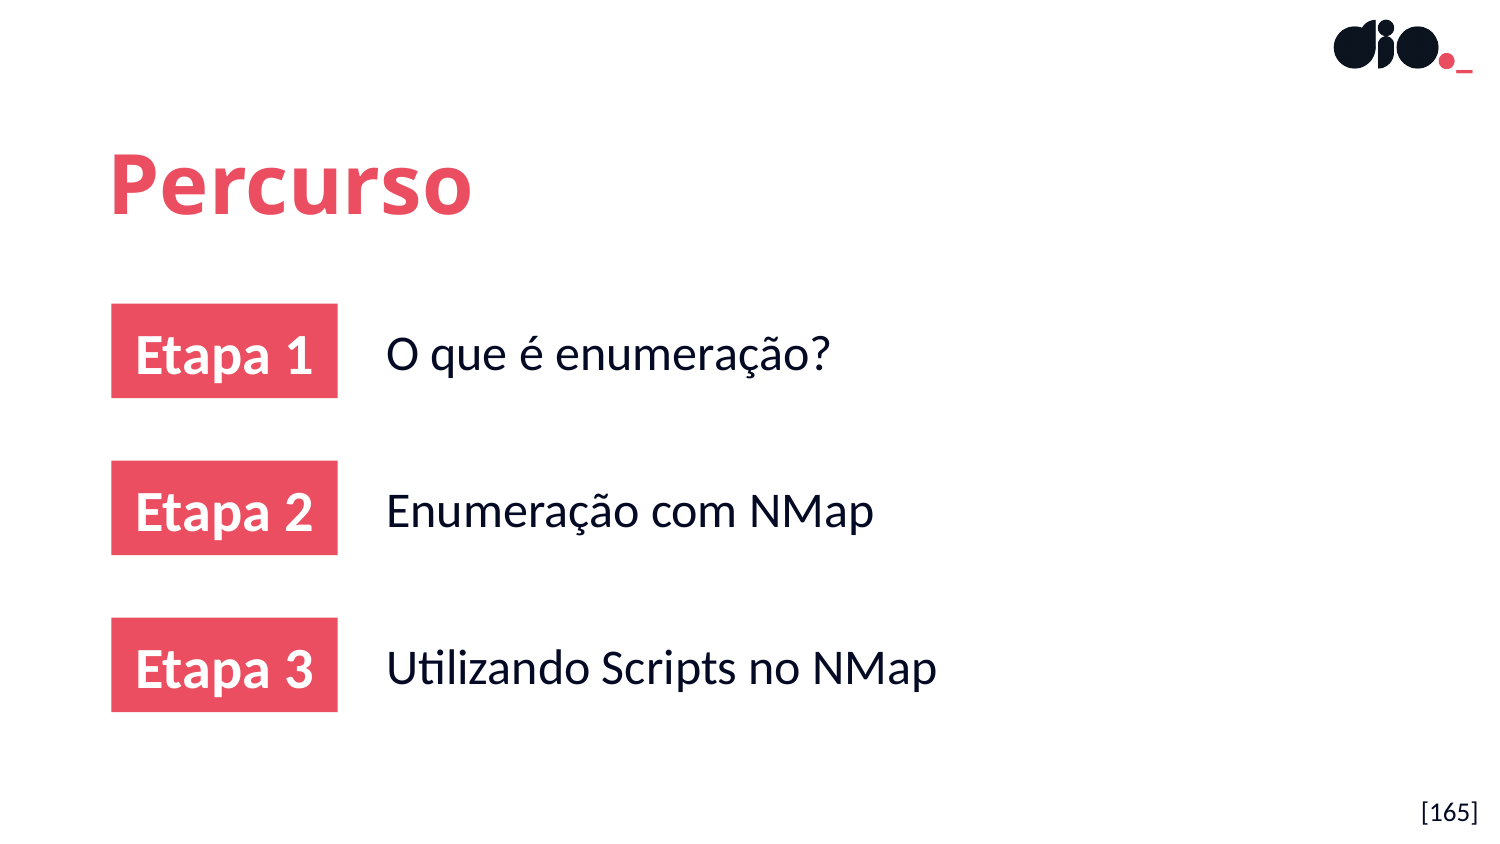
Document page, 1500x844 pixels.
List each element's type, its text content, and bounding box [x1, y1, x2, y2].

picture [1333, 19, 1473, 74]
text_box Enumeração com NMap [371, 470, 1384, 546]
text_box Etapa 3 [111, 617, 338, 713]
text_box Utilizando Scripts no NMap [371, 627, 1384, 703]
text_box Percurso [92, 104, 1309, 243]
text_box O que é enumeração? [371, 313, 1384, 389]
text_box Etapa 1 [111, 303, 338, 399]
text_box Etapa 2 [111, 460, 338, 556]
slide_number [165] [1403, 779, 1494, 844]
